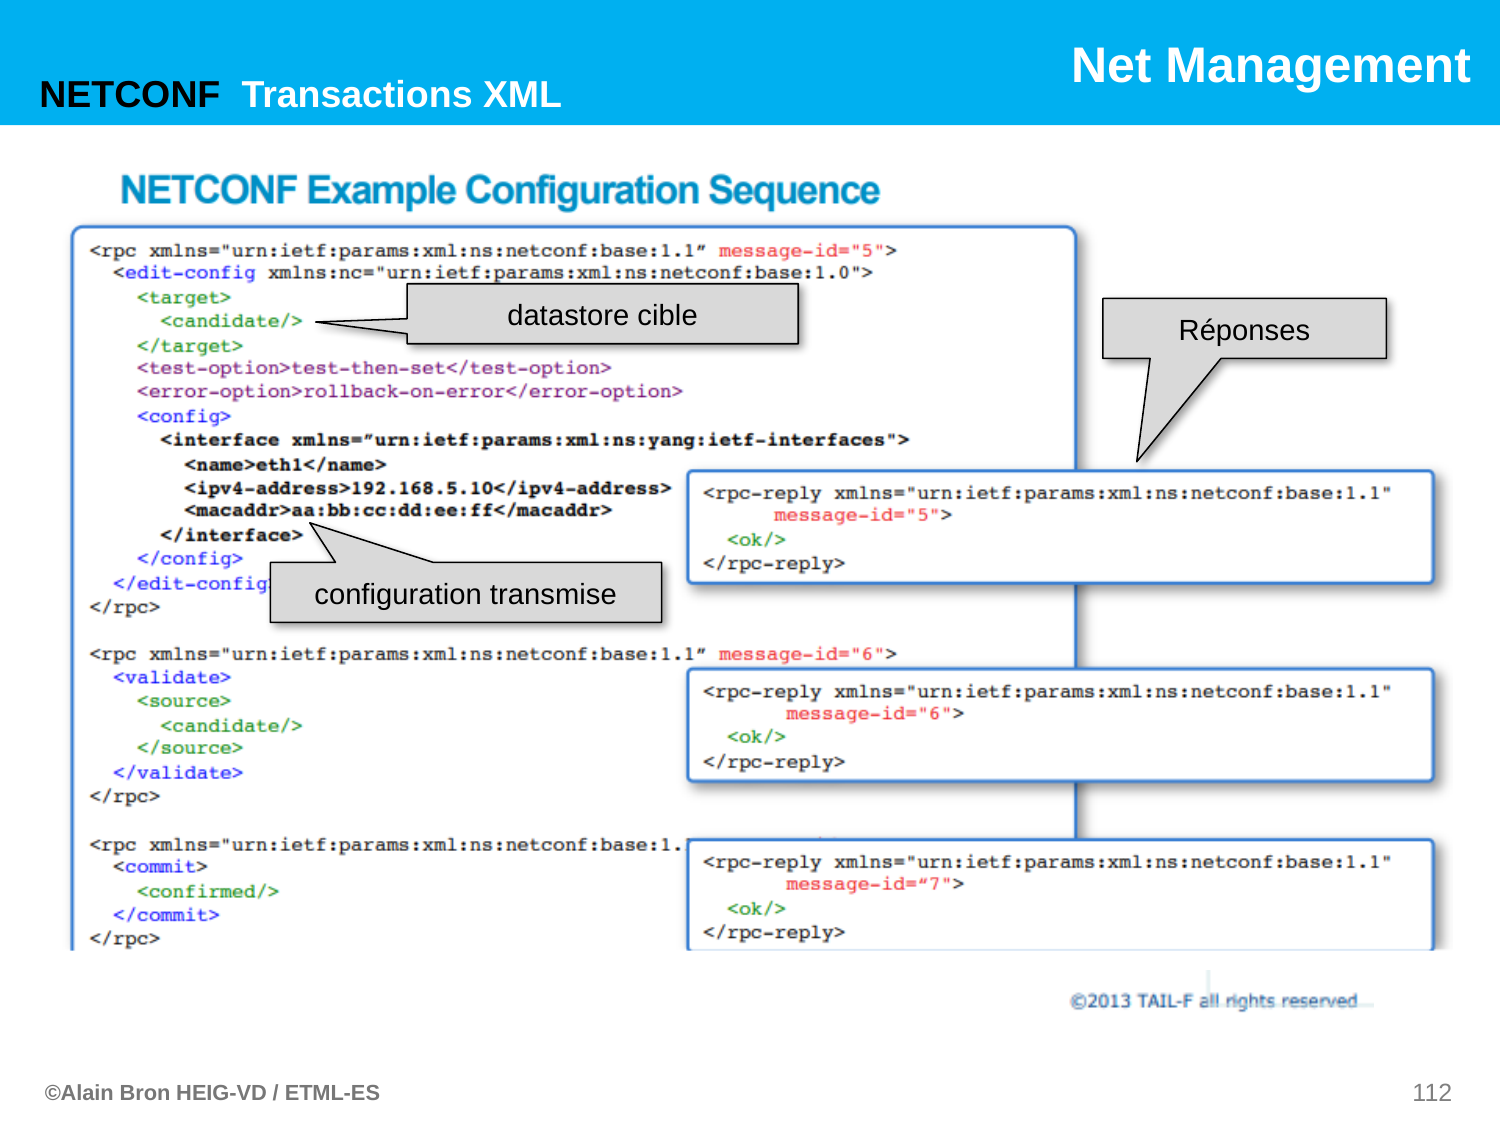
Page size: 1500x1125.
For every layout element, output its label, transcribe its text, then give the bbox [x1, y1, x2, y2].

picture [47, 149, 1453, 1027]
text_box NETCONF Transactions XML [24, 62, 1299, 123]
